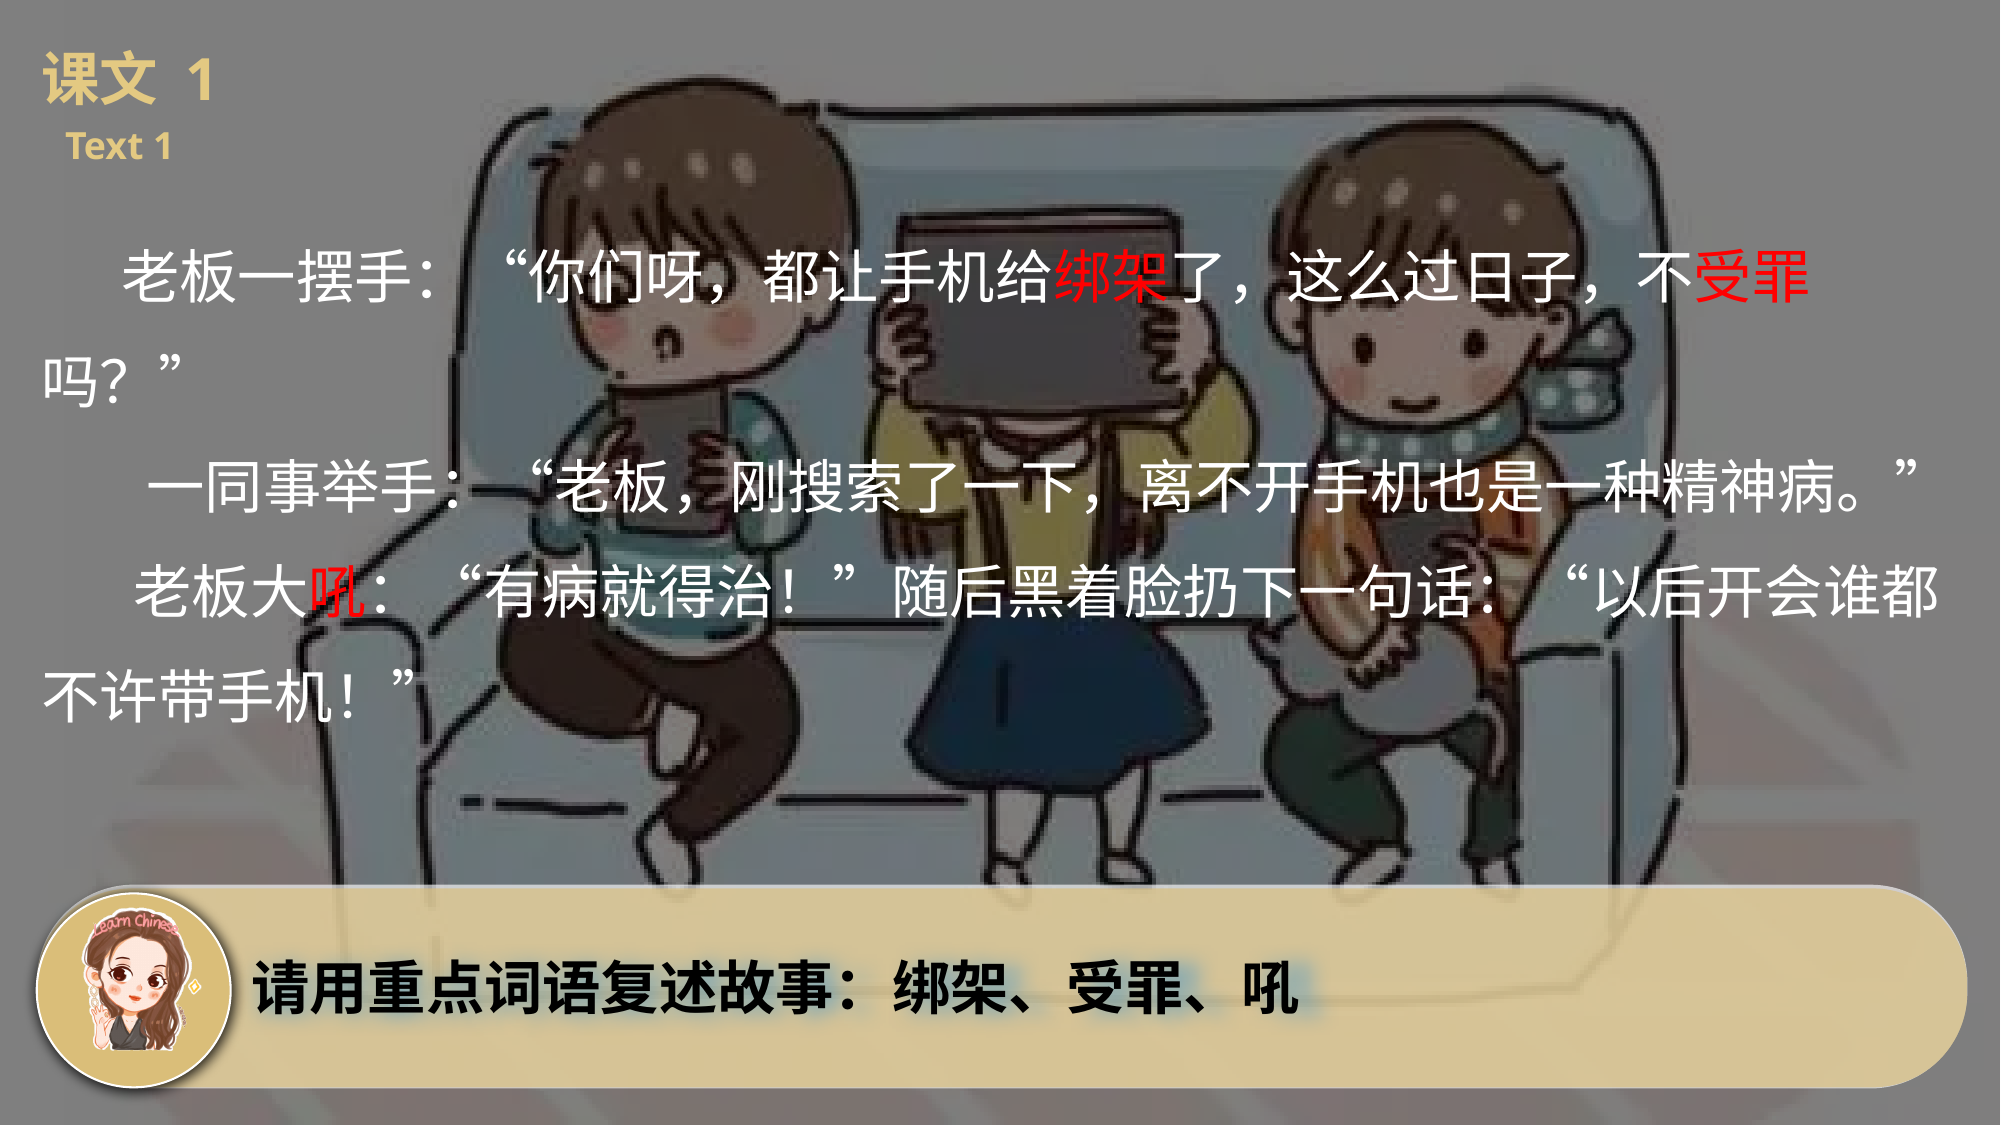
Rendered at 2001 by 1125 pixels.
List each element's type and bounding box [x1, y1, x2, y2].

text_box [36, 888, 233, 1088]
picture [0, 0, 2001, 1125]
